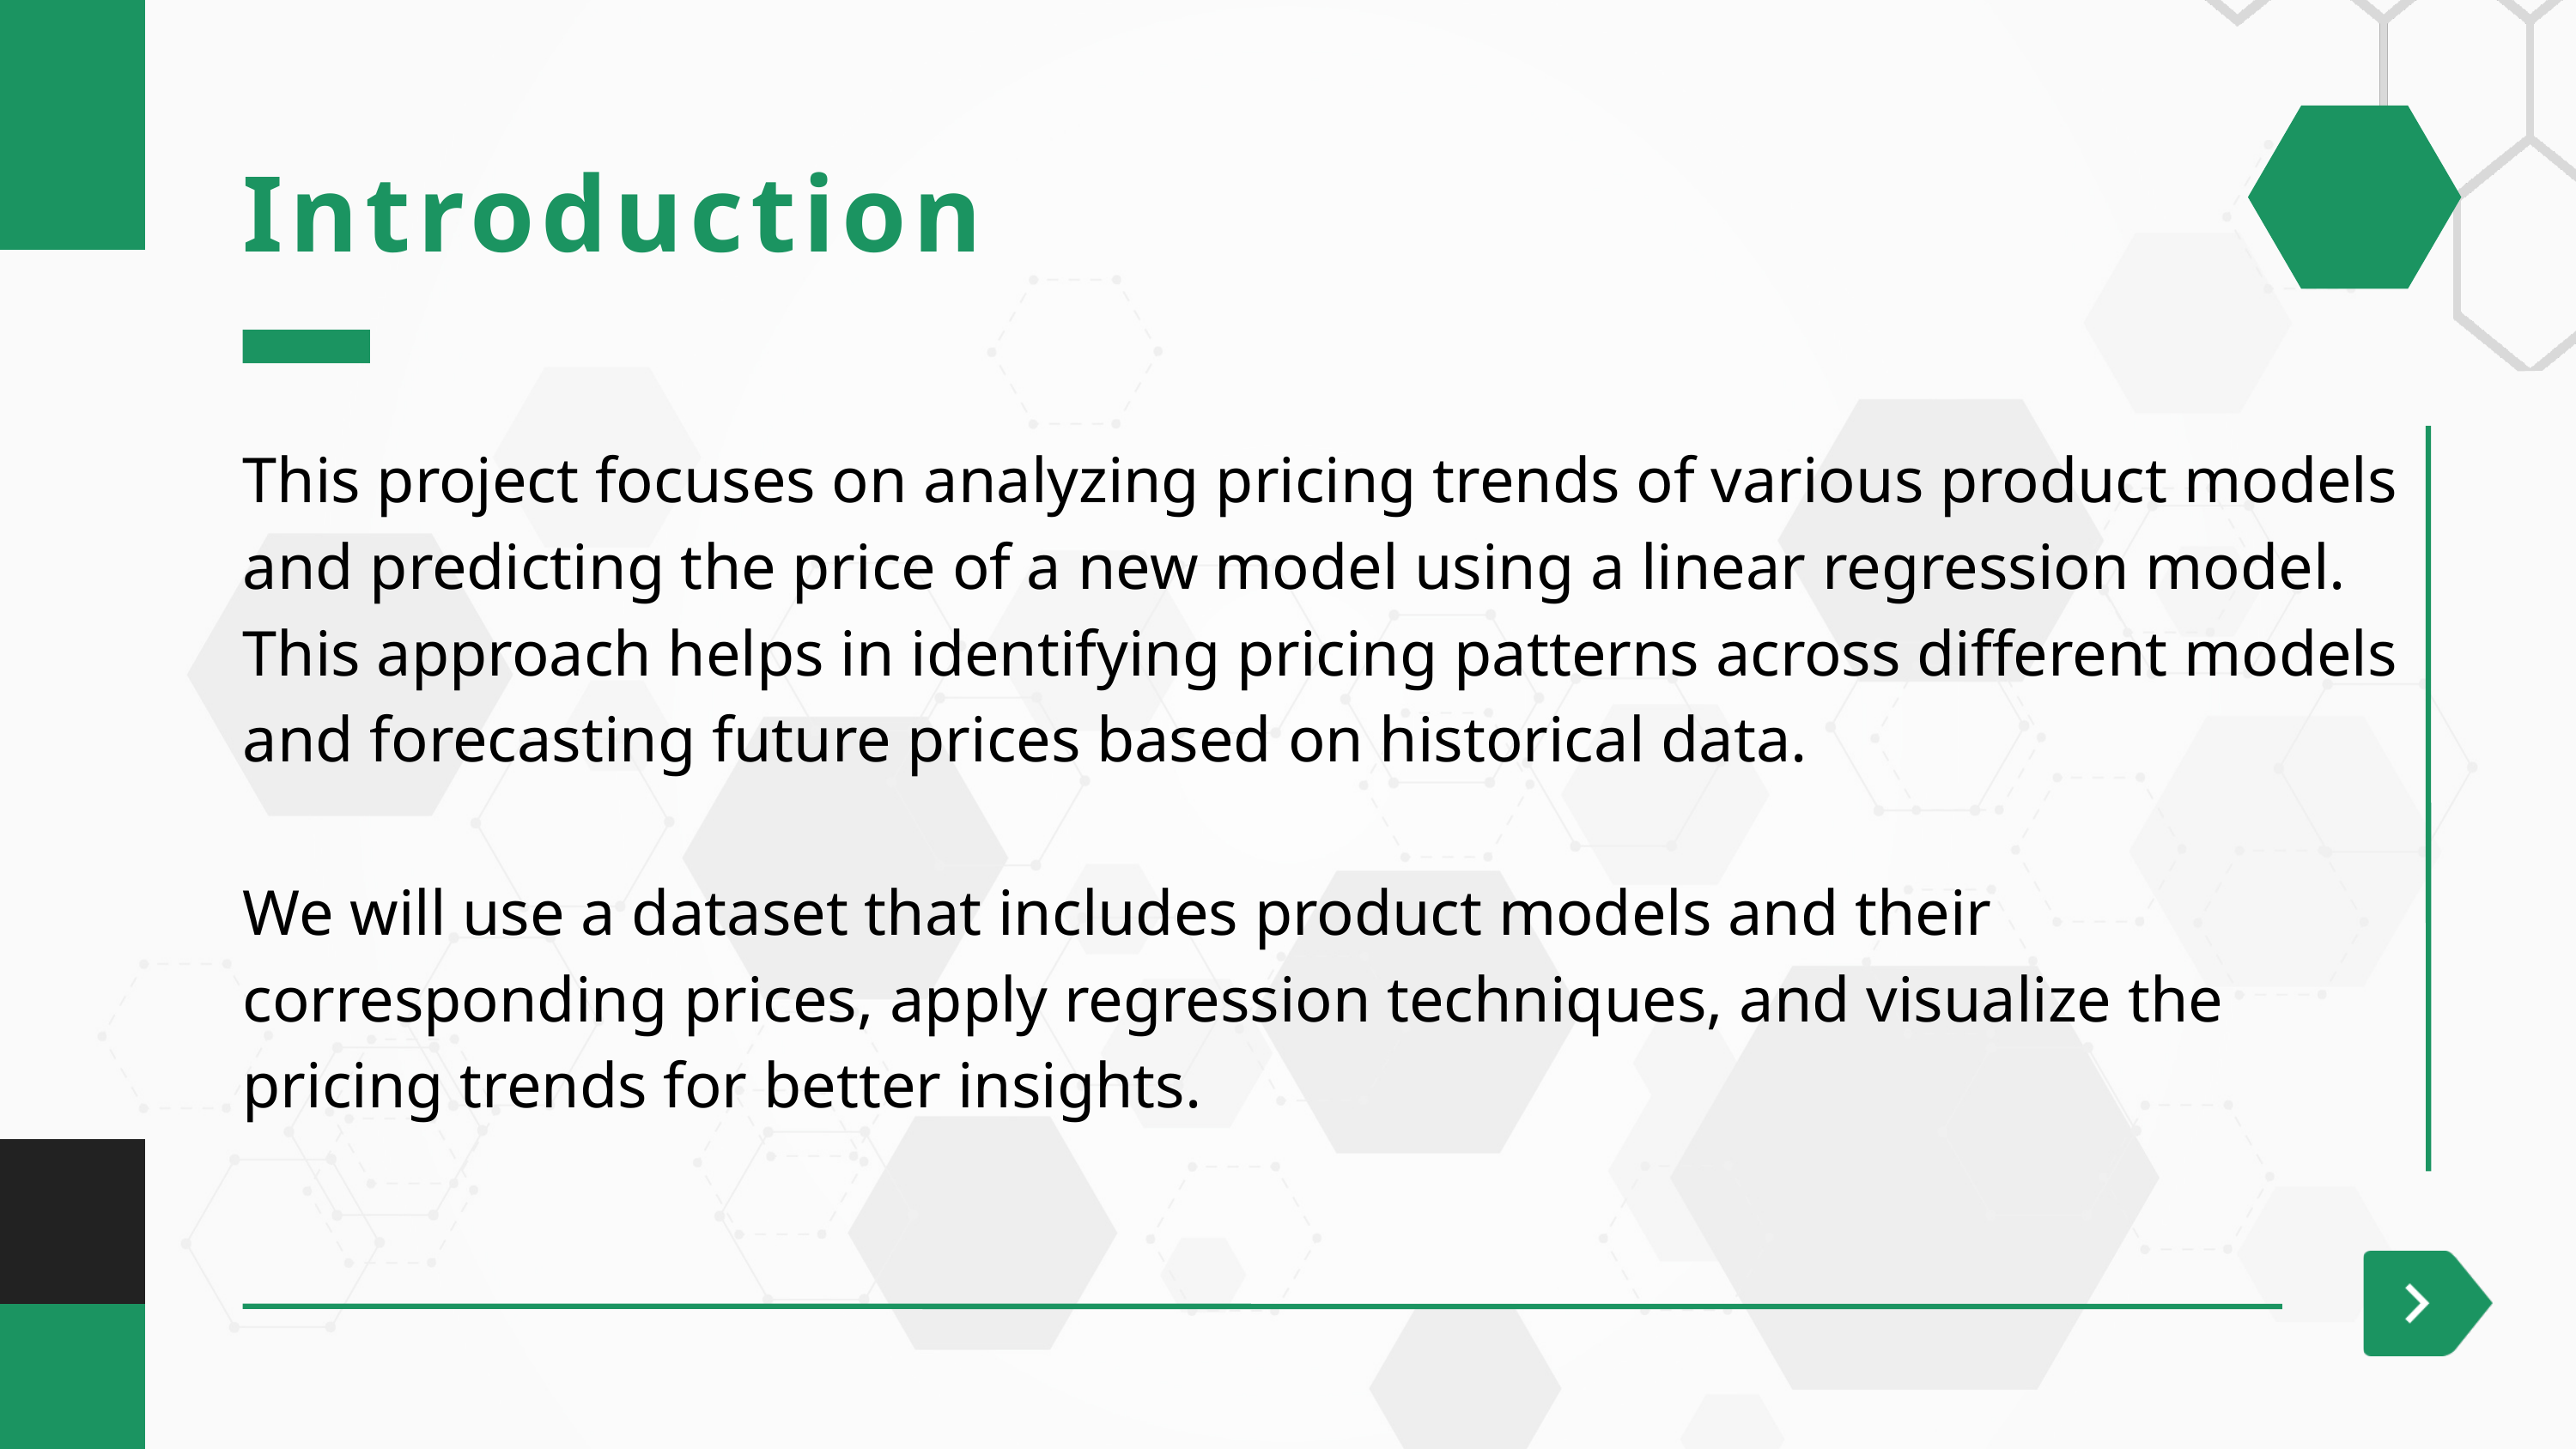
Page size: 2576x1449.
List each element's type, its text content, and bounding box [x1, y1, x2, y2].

text_box [2099, 0, 2576, 380]
text_box [2363, 1251, 2494, 1356]
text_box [0, 0, 145, 250]
text_box This project focuses on analyzing pricing trends of various product models and predicting the price of a new model using a linear regression model. This approach helps in identifying pricing patterns across different models and forecasting future prices based on historical data. We will use a dataset that includes product models and their corresponding prices, apply regression techniques, and visualize the pricing trends for better insights. [242, 428, 2409, 1121]
text_box Introduction [242, 126, 1177, 274]
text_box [0, 1138, 145, 1303]
text_box [0, 0, 2576, 1449]
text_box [2247, 105, 2462, 289]
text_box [0, 1303, 145, 1449]
